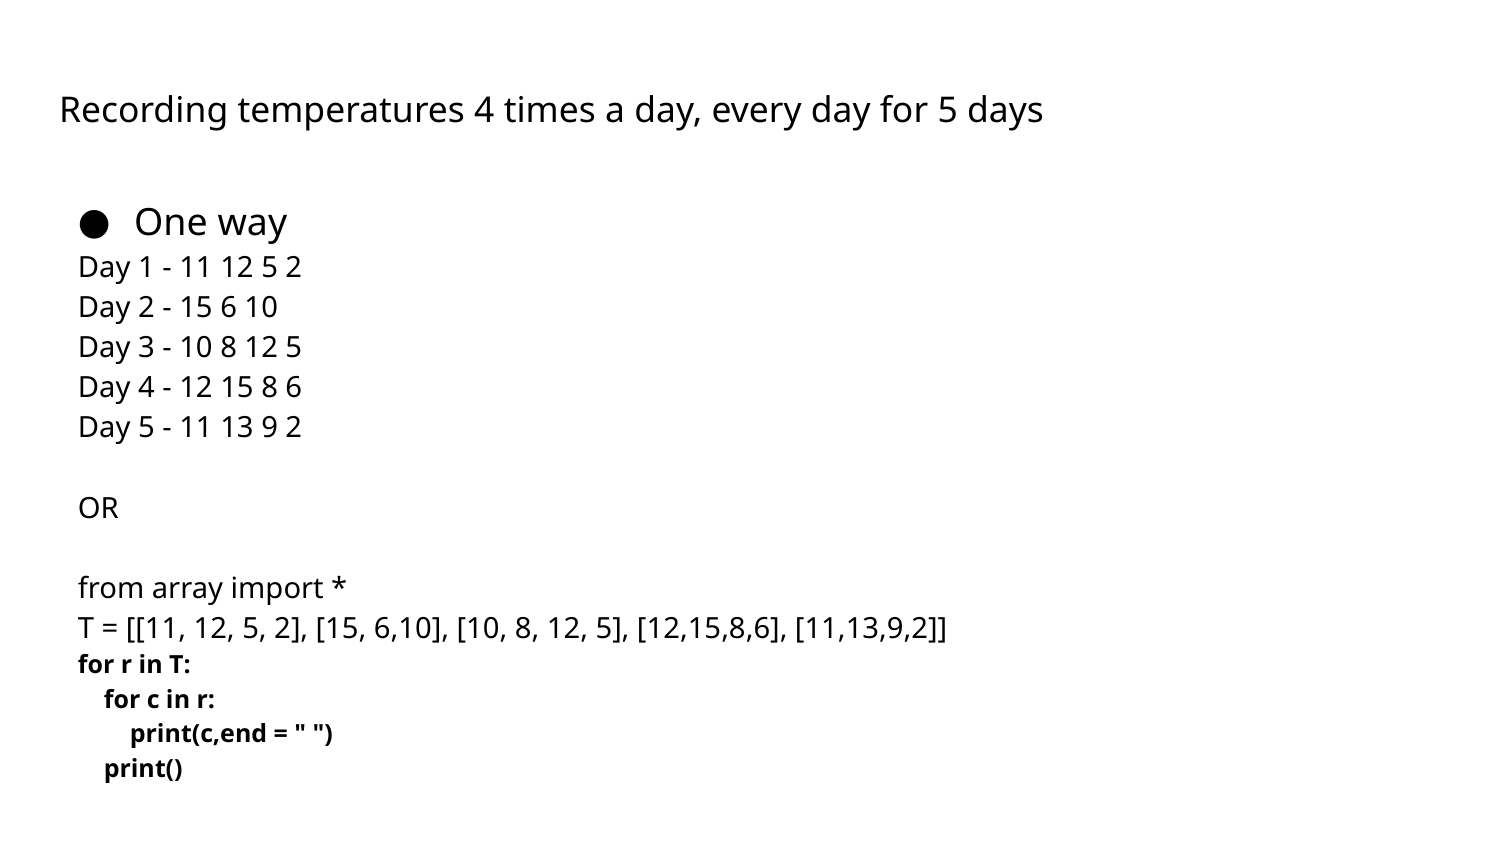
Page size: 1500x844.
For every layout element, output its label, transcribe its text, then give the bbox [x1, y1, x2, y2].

list One way Day 1 - 11 12 5 2 Day 2 - 15 6 10 Day 3 - 10 8 12 5 Day 4 - 12 15 8 6 Day 5 - 11 13 9 2 OR from array import * T = [[11, 12, 5, 2], [15, 6,10], [10, 8, 12, 5], [12,15,8,6], [11,13,9,2]] for r in T: for c in r: print(c,end = " ") print() [44, 176, 1356, 810]
title Recording temperatures 4 times a day, every day for 5 days [44, 71, 1082, 176]
